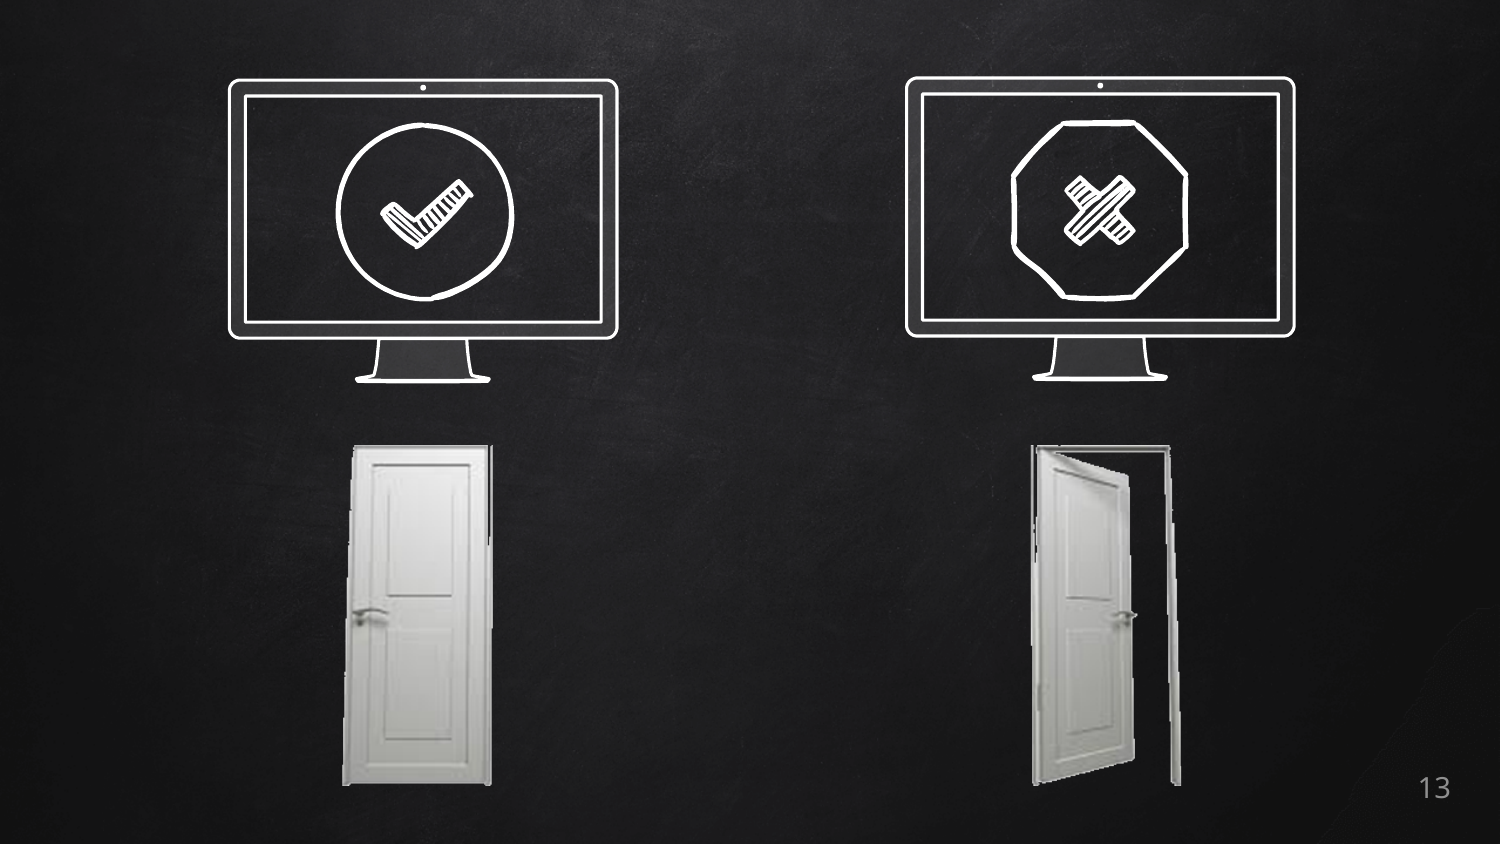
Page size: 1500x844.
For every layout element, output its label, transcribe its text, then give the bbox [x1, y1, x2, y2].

text_box [906, 78, 1295, 380]
text_box [1010, 119, 1189, 302]
text_box [335, 122, 515, 302]
text_box [229, 80, 617, 382]
slide_number 13 [1205, 762, 1466, 822]
picture [0, 0, 1500, 844]
